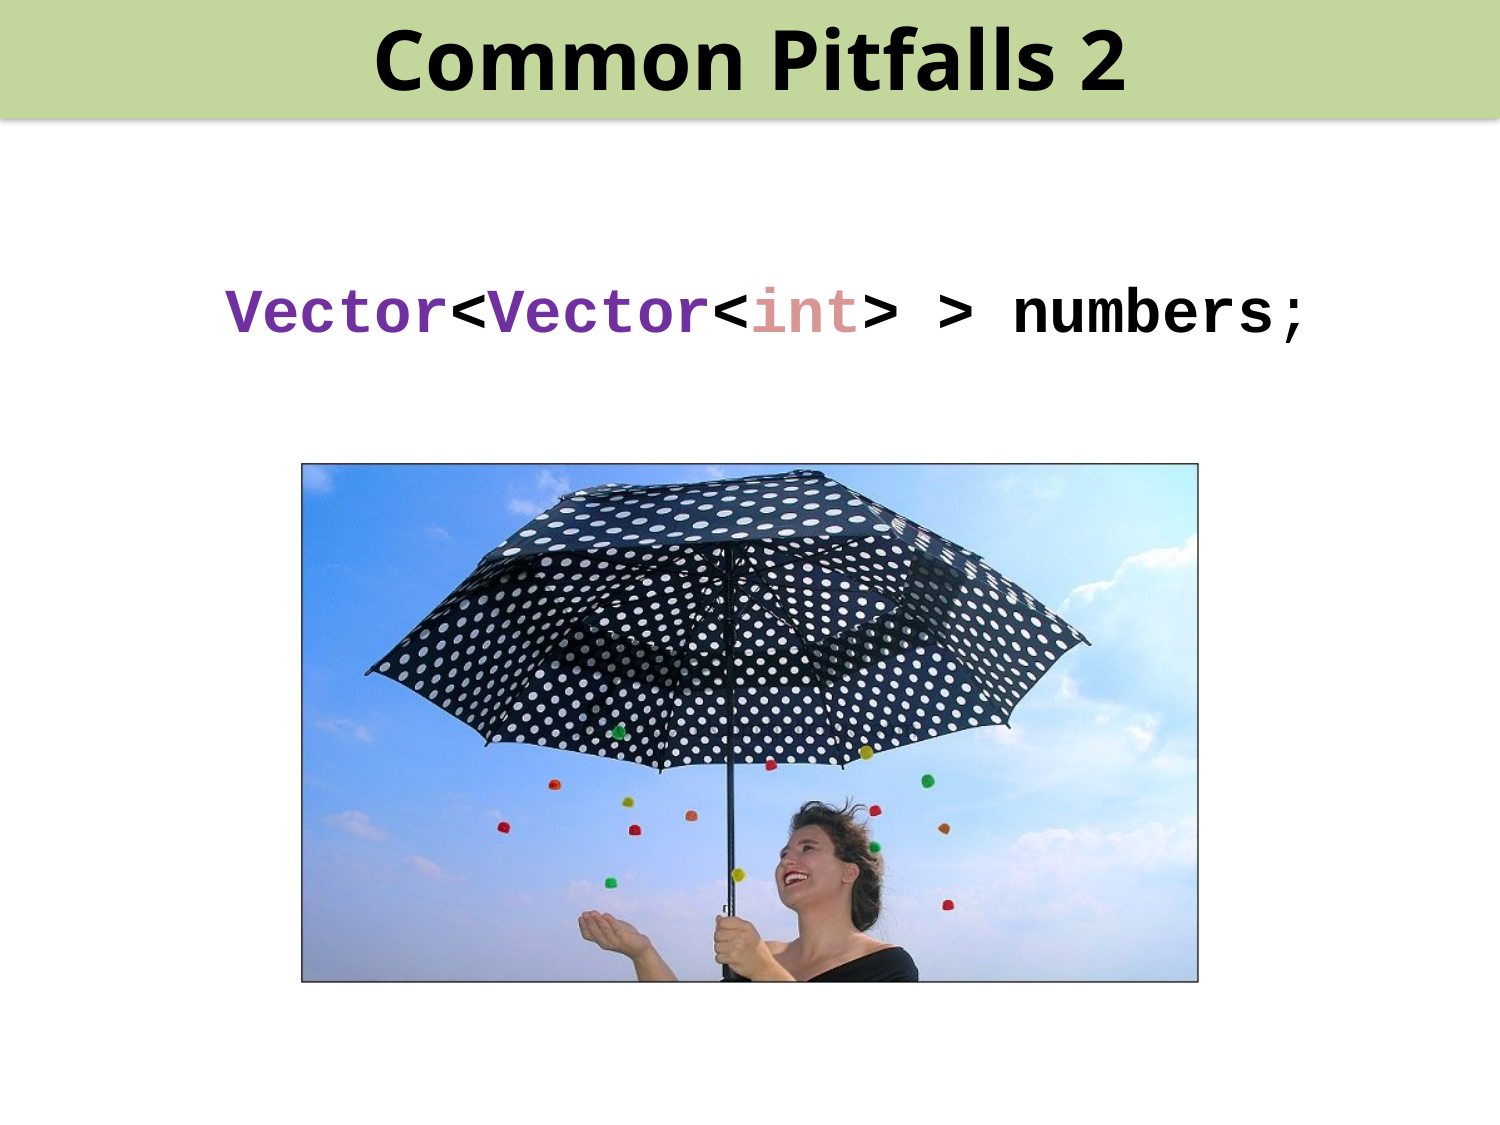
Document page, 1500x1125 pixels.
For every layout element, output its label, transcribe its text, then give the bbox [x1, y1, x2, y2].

picture [300, 462, 1200, 984]
text_box Common Pitfalls 2 [0, 0, 1500, 122]
text_box Vector<Vector<int> > numbers; [210, 262, 1328, 353]
